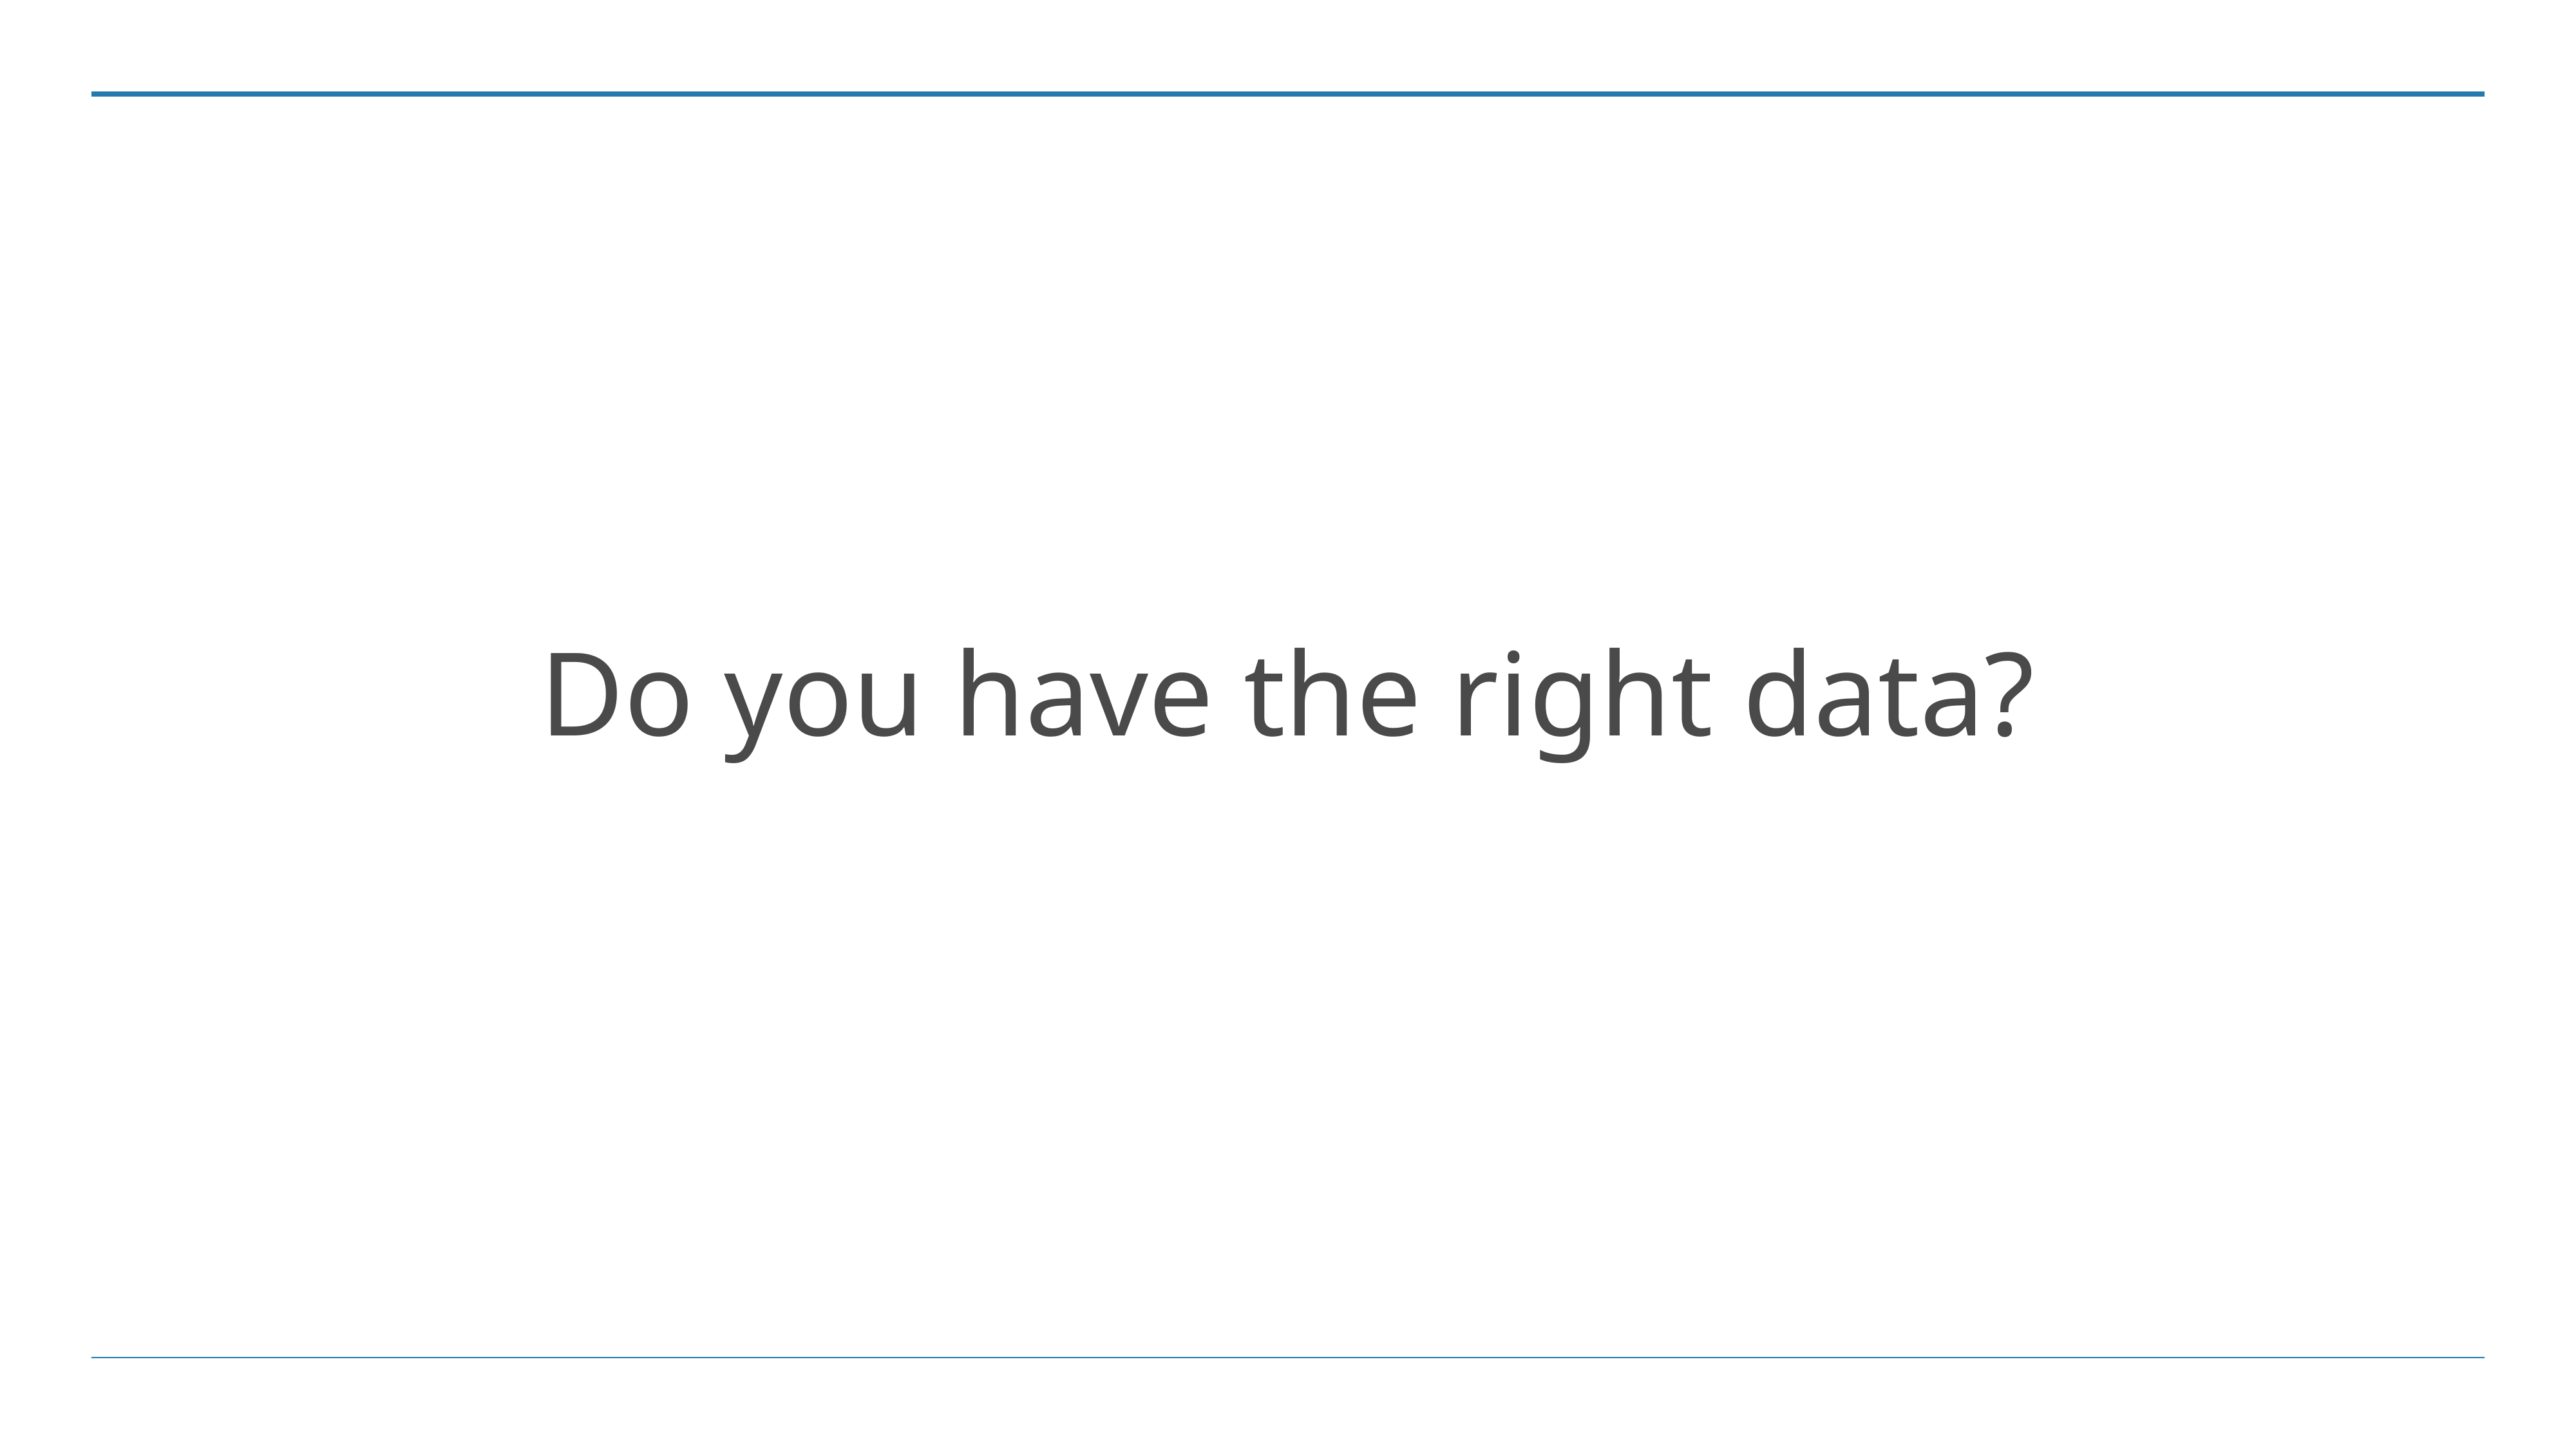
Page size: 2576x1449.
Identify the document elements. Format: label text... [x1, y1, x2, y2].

title Do you have the right data? [182, 468, 2394, 764]
